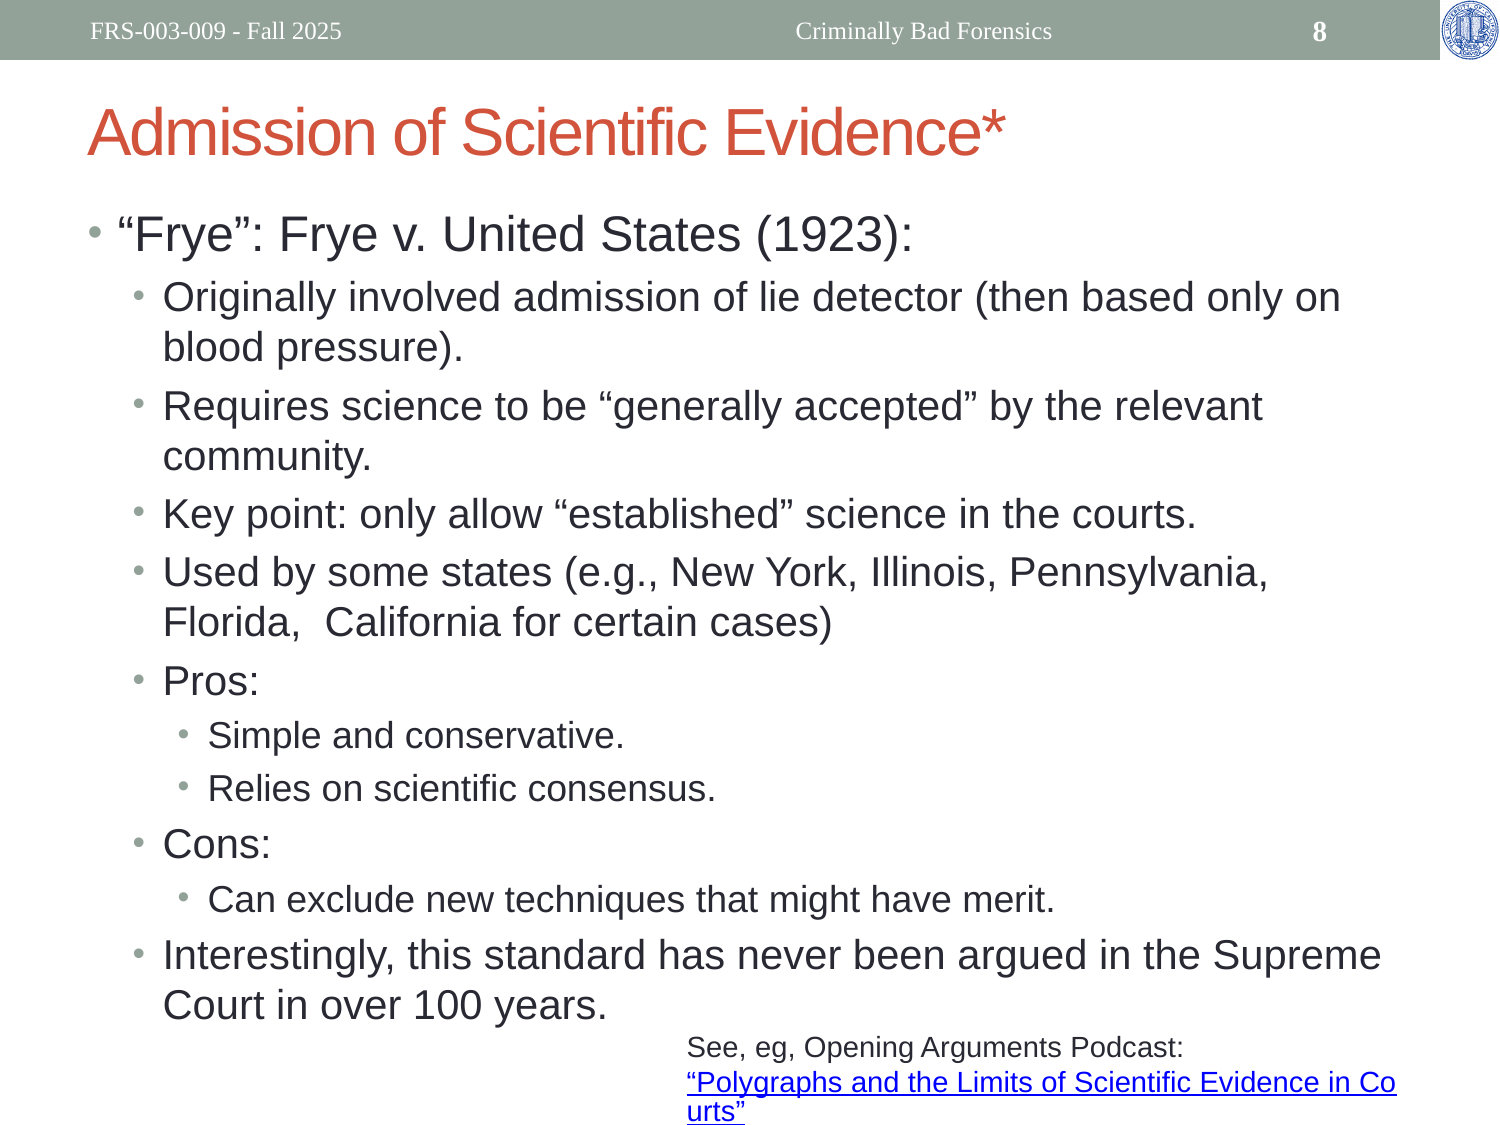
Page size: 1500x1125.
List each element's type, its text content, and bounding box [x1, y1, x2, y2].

list “Frye”: Frye v. United States (1923): Originally involved admission of lie detector (then based only on blood pressure). Requires science to be “generally accepted” by the relevant community. Key point: only allow “established” science in the courts. Used by some states (e.g., New York, Illinois, Pennsylvania, Florida, California for certain cases) Pros: Simple and conservative. Relies on scientific consensus. Cons: Can exclude new techniques that might have merit. Interestingly, this standard has never been argued in the Supreme Court in over 100 years. [72, 193, 1423, 1087]
slide_number FRS-003-009 - Fall 2025 [75, 3, 550, 57]
slide_number 8 [1297, 3, 1425, 57]
title Admission of Scientific Evidence* [72, 77, 1423, 181]
text_box See, eg, Opening Arguments Podcast: “Polygraphs and the Limits of Scientific Evidence in Courts” [671, 1021, 1423, 1106]
footer Criminally Bad Forensics [562, 3, 1286, 57]
picture [1440, 0, 1500, 61]
